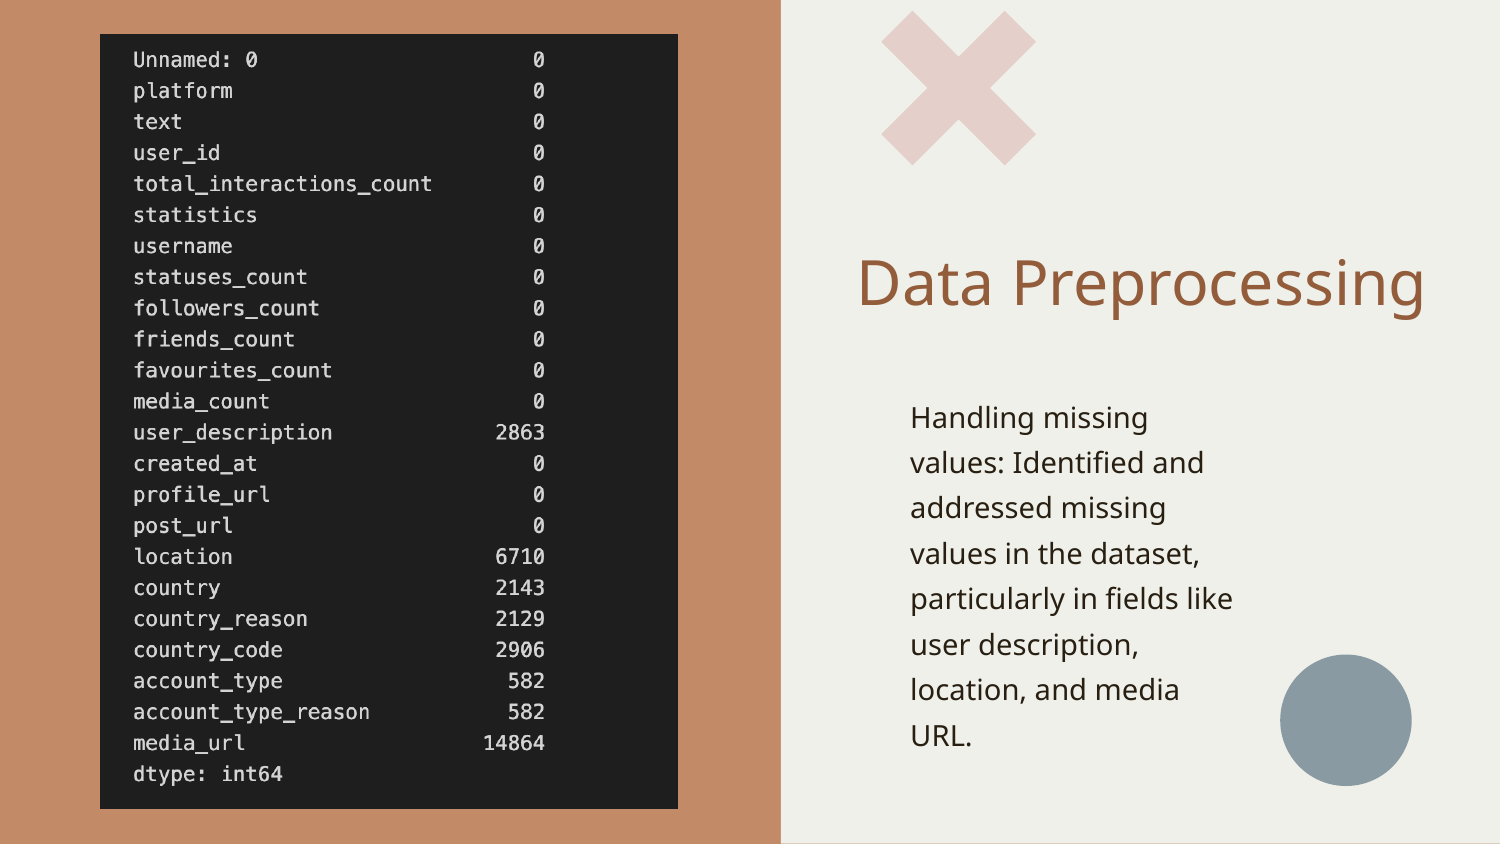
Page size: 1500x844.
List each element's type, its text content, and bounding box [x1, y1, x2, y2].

title Data Preprocessing [841, 211, 1500, 350]
text_box [1280, 654, 1412, 787]
text_box [881, 10, 1036, 166]
picture [100, 34, 678, 810]
subtitle Handling missing values: Identified and addressed missing values in the dataset, particularly in fields like user description, location, and media URL. [835, 464, 1314, 677]
